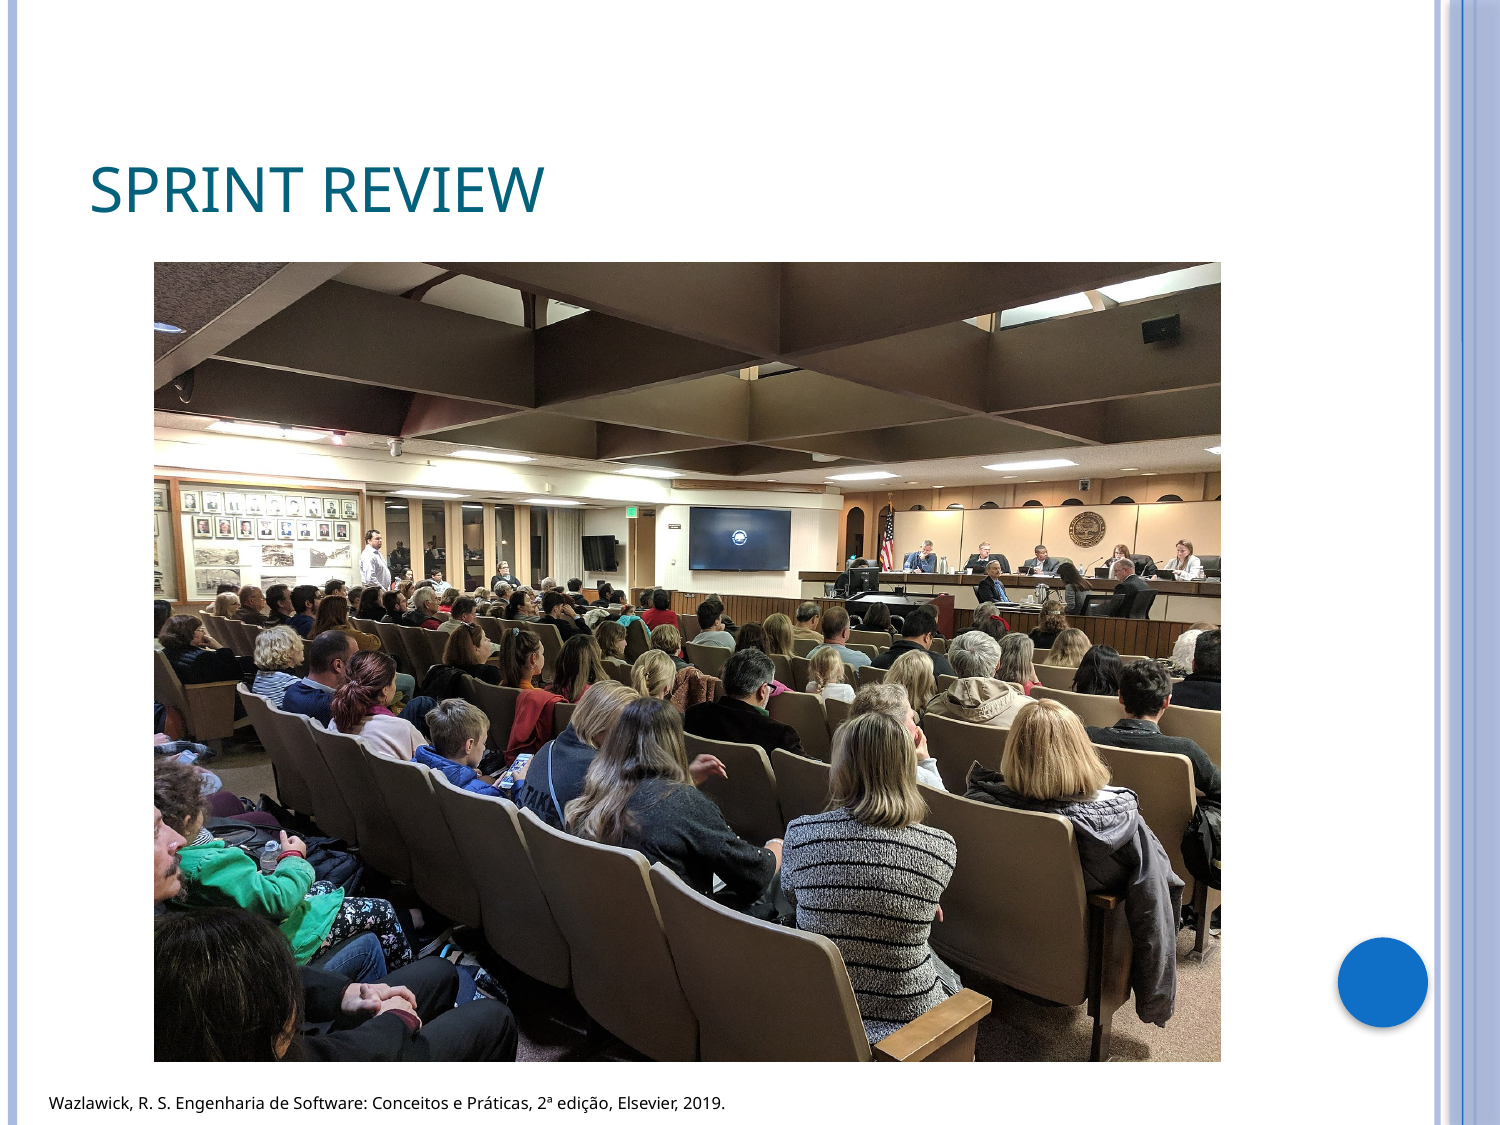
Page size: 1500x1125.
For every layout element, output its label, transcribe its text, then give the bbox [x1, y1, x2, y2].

title Sprint review [75, 45, 1300, 233]
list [153, 261, 1221, 1063]
